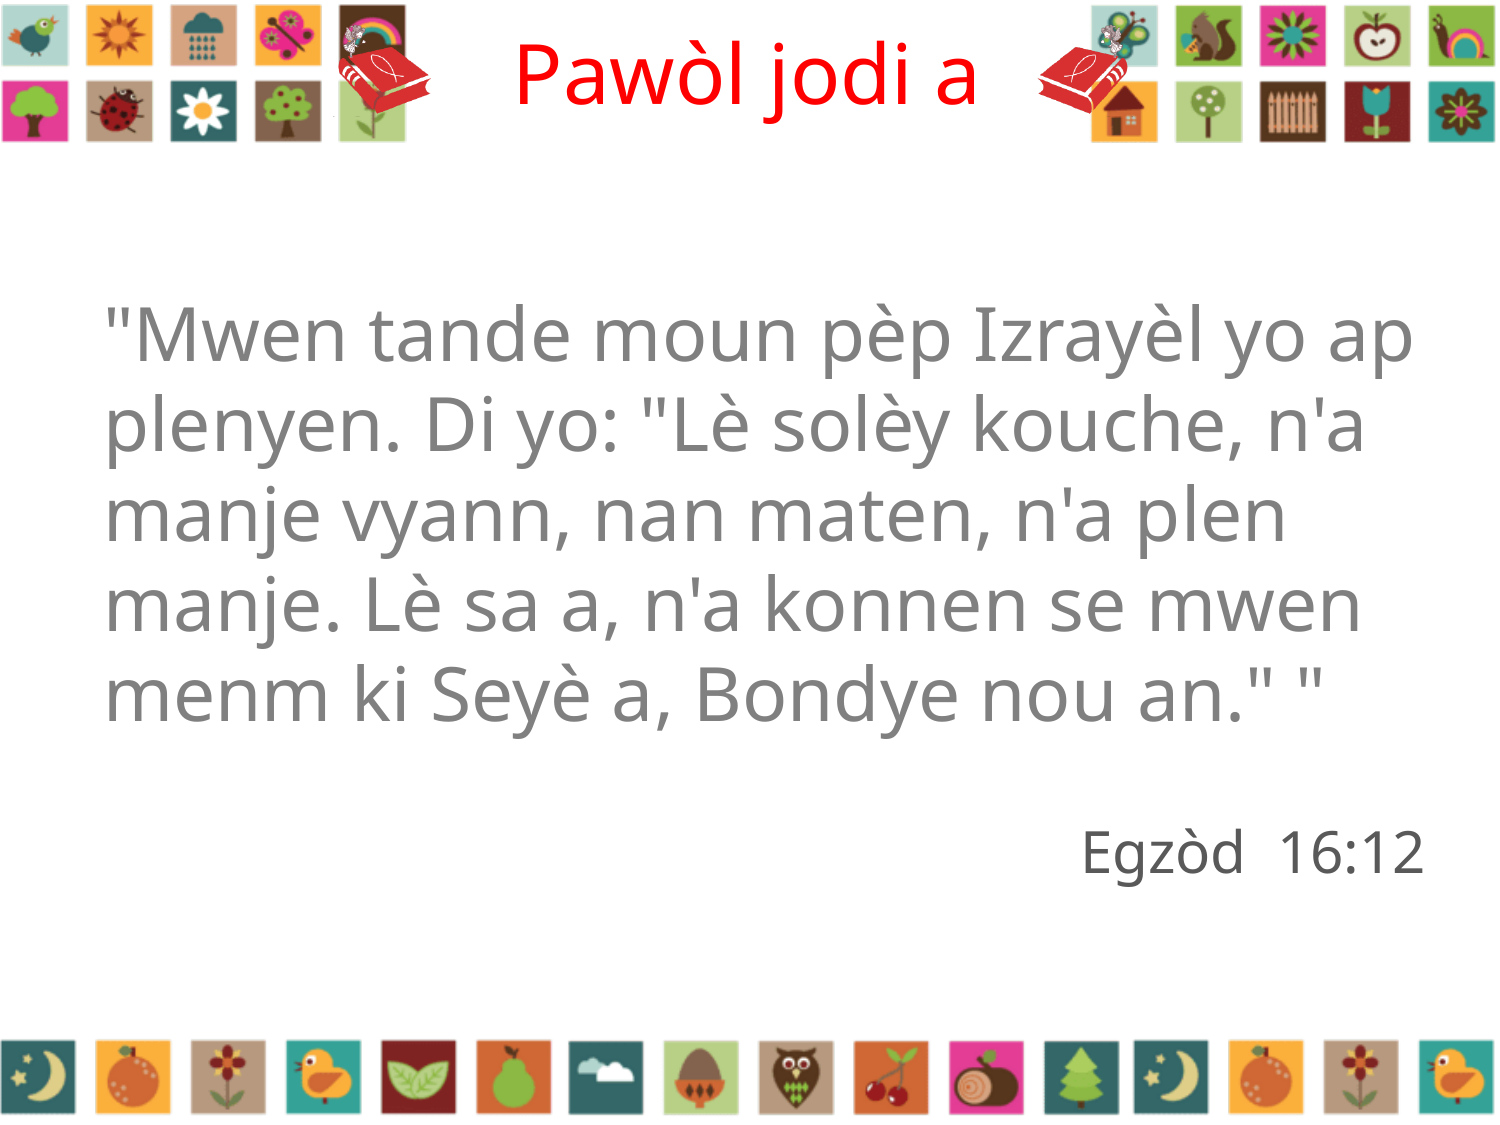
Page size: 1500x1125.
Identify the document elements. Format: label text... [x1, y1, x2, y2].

picture [1005, 3, 1500, 150]
picture [0, 3, 463, 150]
text_box Pawòl jodi a [425, 13, 1078, 129]
text_box Egzòd 16:12 [808, 807, 1441, 893]
text_box "Mwen tande moun pèp Izrayèl yo ap plenyen. Di yo: "Lè solèy kouche, n'a manje vyann, nan maten, n'a plen manje. Lè sa a, n'a konnen se mwen menm ki Seyè a, Bondye nou an." " [88, 278, 1436, 744]
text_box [0, 1028, 1500, 1118]
